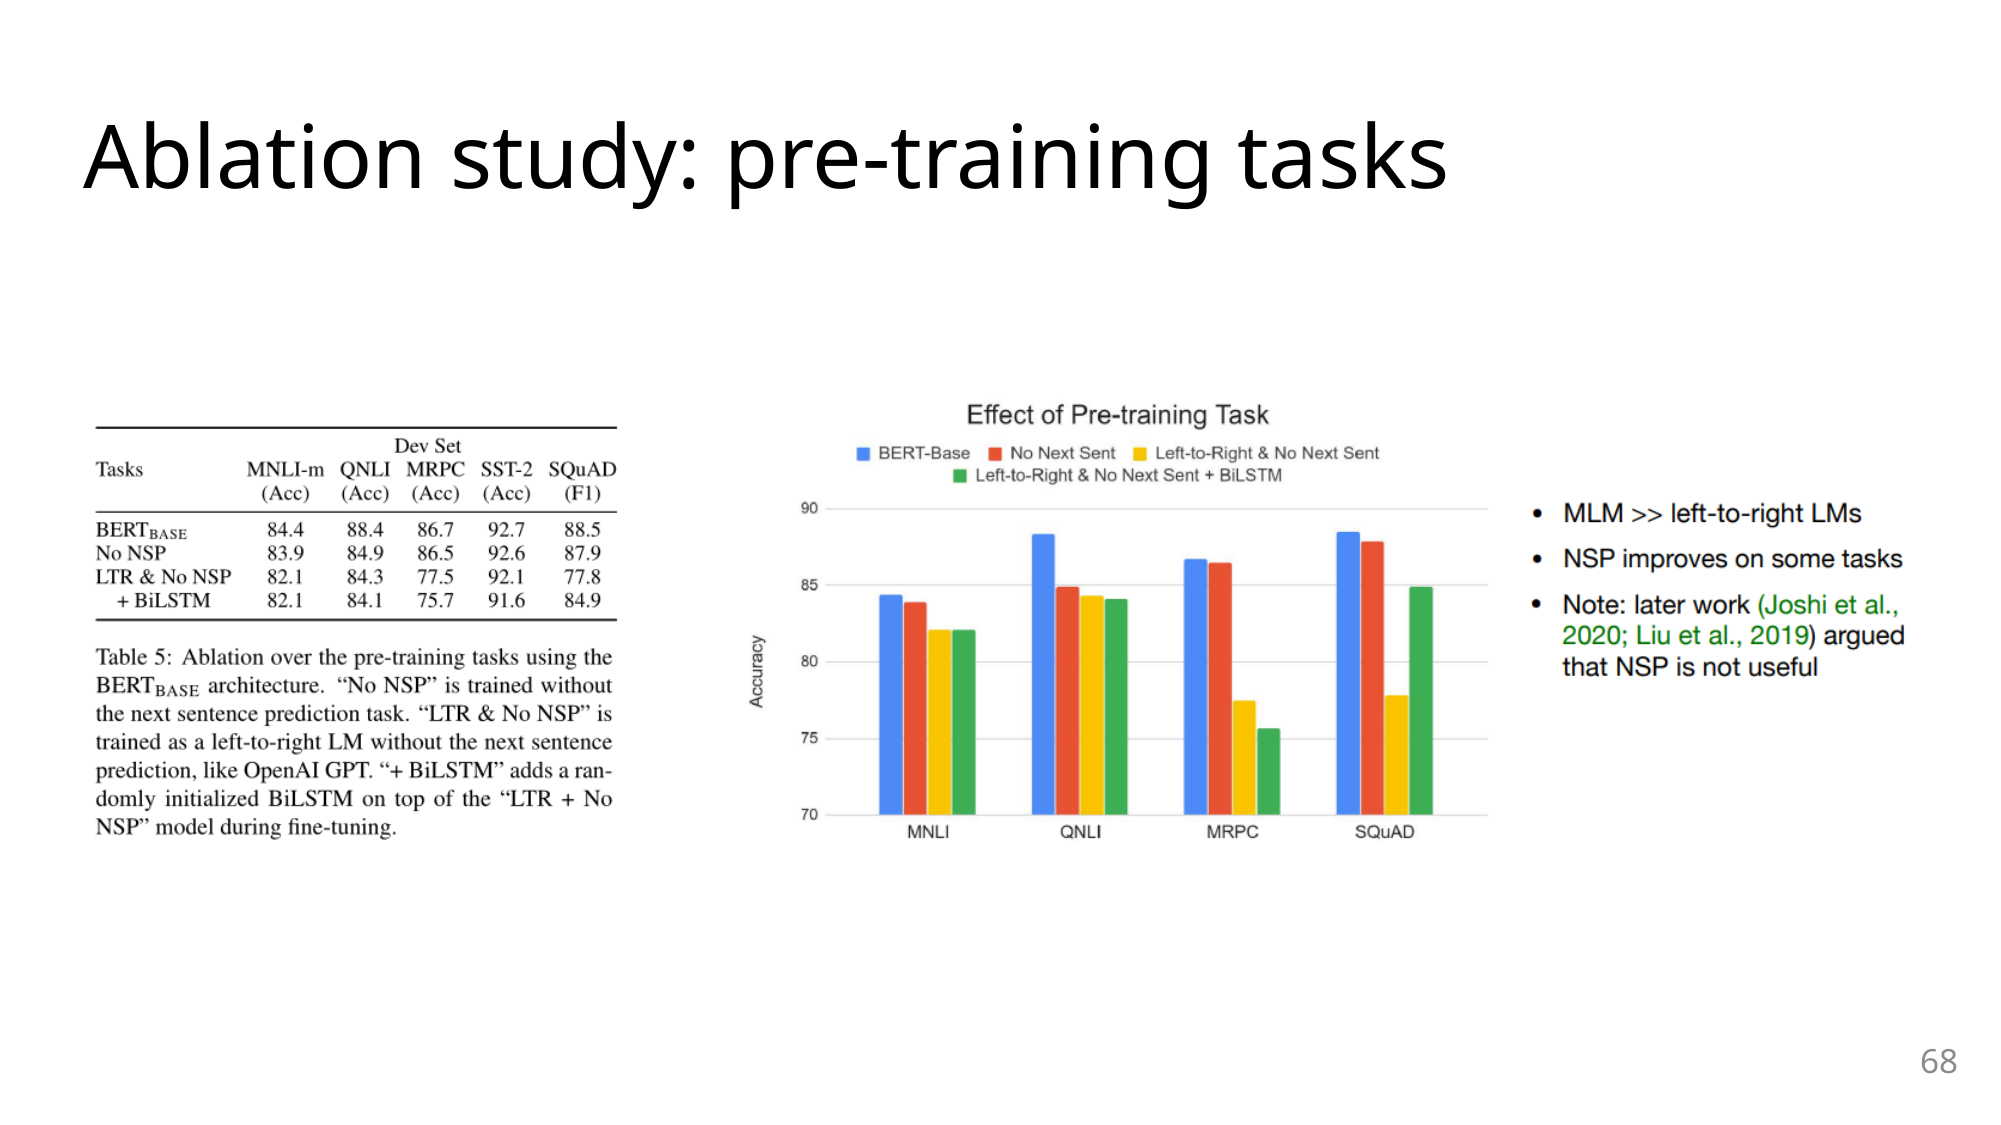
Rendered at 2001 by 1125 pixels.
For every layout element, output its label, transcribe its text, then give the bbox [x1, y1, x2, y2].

title Ablation study: pre-training tasks [68, 97, 1932, 223]
picture [81, 405, 635, 853]
picture [742, 349, 1954, 865]
slide_number 68 [1853, 1019, 1974, 1106]
